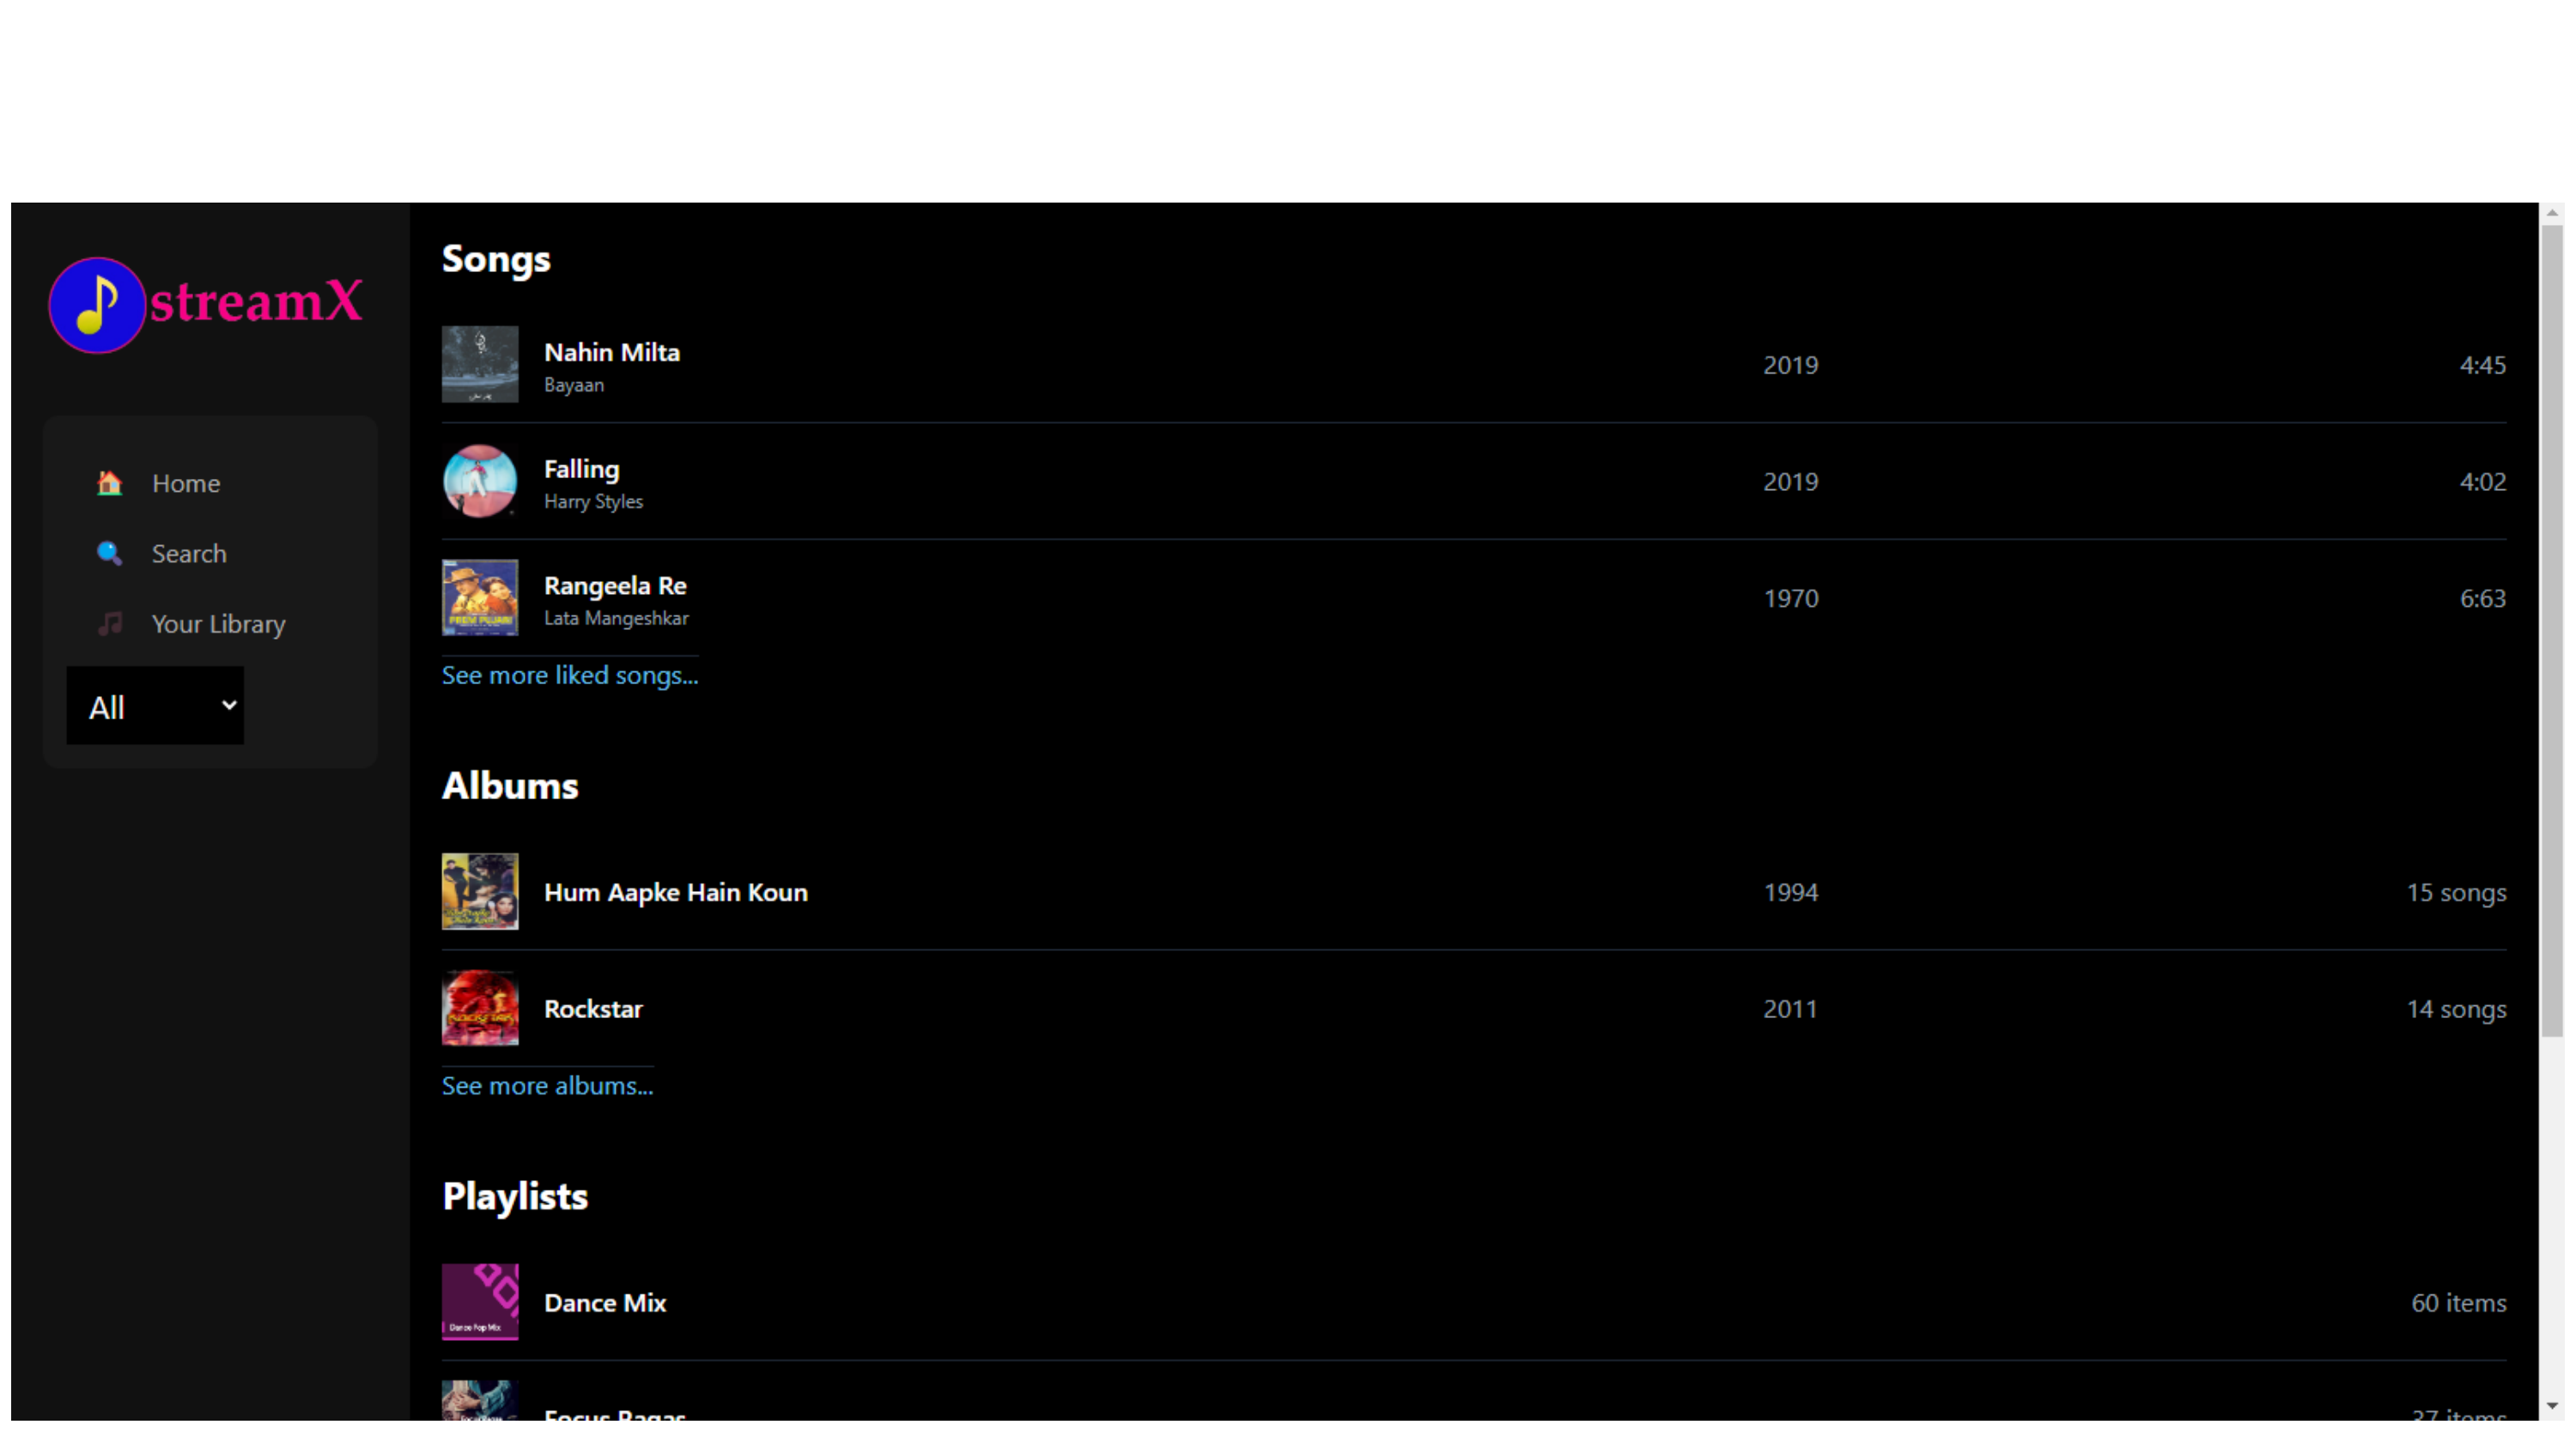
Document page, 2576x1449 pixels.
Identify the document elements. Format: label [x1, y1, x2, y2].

text_box [10, 203, 2565, 1422]
